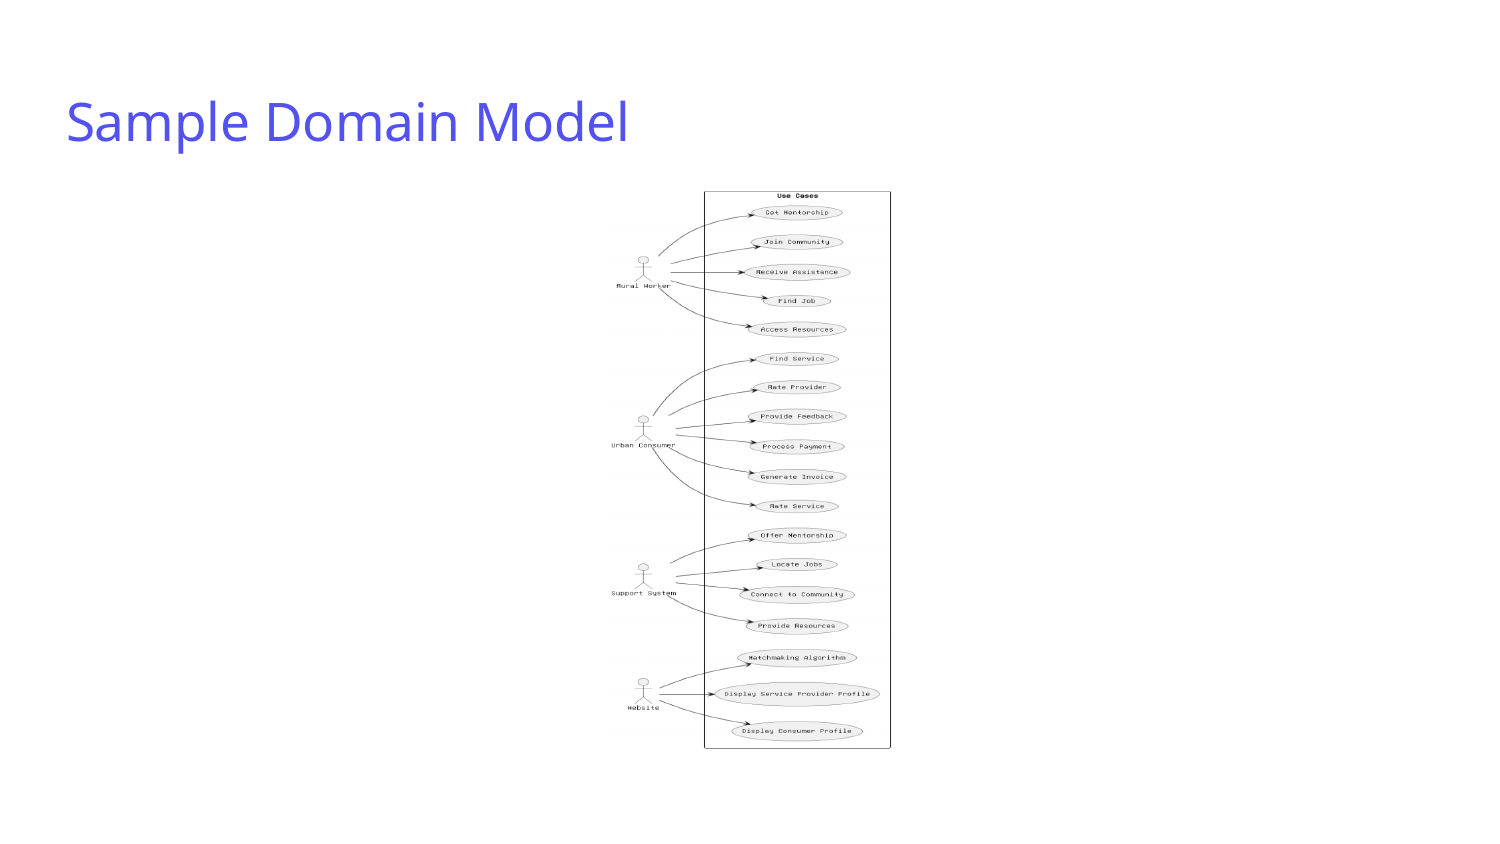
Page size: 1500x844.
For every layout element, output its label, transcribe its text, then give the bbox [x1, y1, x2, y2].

picture [607, 188, 893, 750]
title Sample Domain Model [51, 72, 1449, 167]
